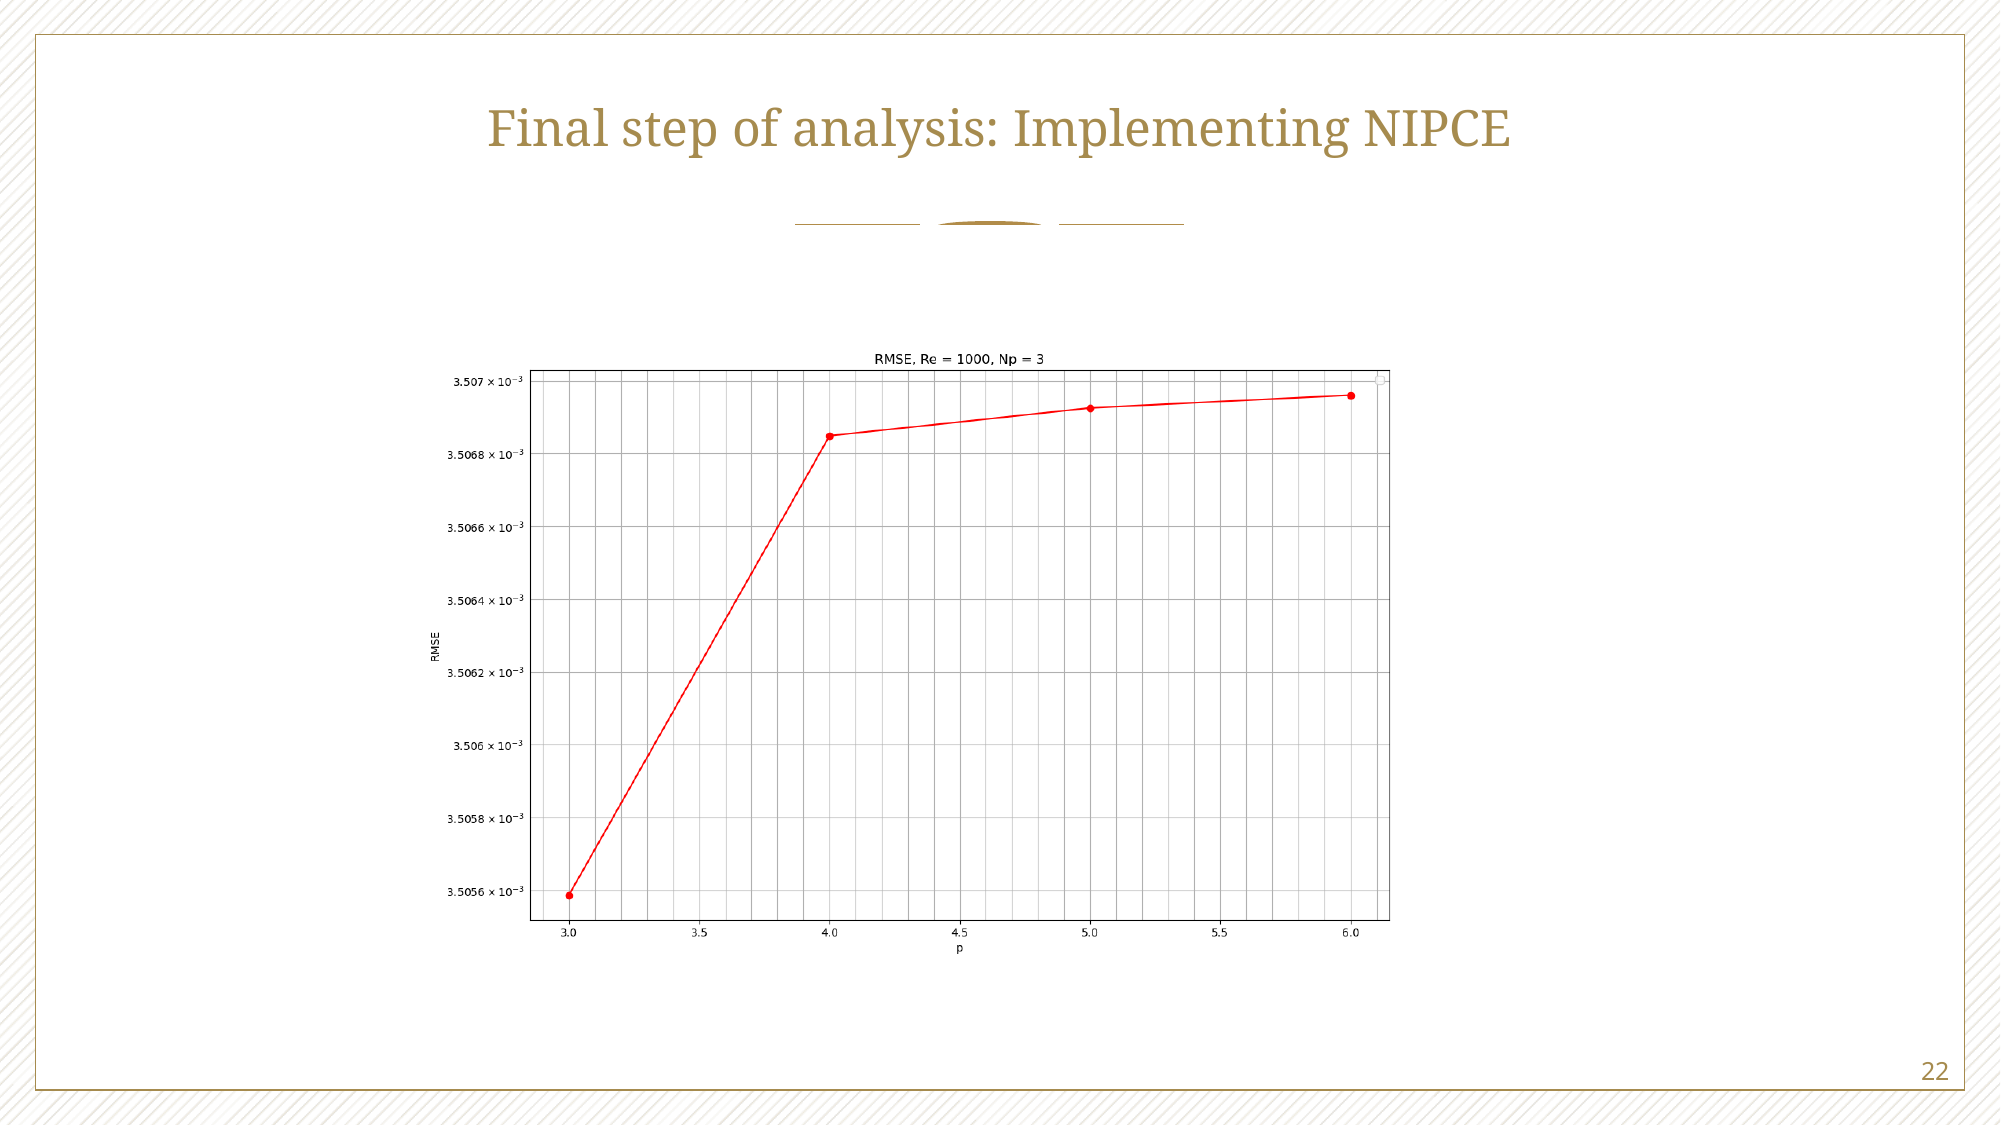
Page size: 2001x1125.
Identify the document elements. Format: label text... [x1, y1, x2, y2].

title Final step of analysis: Implementing NIPCE [137, 34, 1863, 226]
picture [0, 0, 2001, 1125]
slide_number ‹#› [1514, 1042, 1965, 1103]
